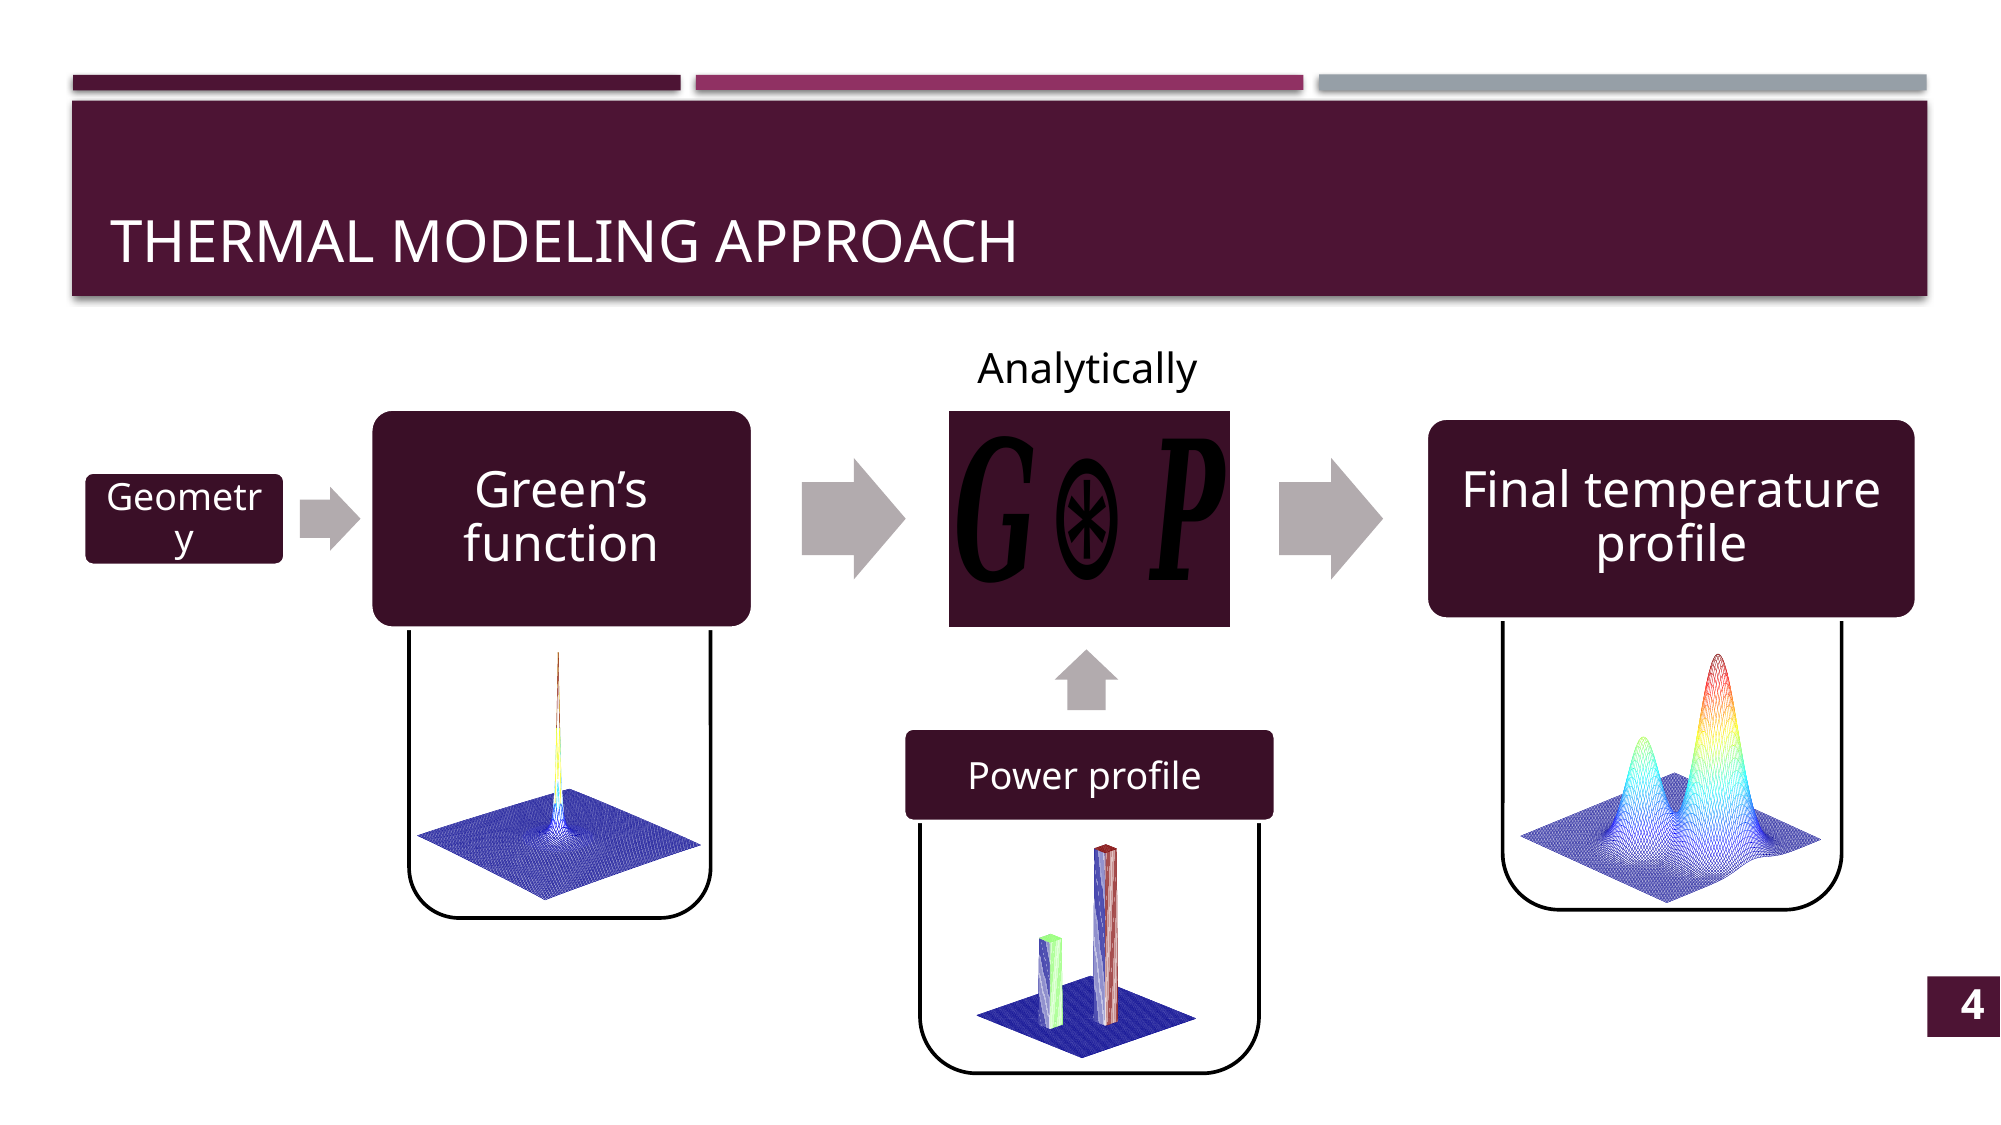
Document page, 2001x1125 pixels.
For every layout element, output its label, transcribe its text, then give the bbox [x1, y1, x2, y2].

text_box [1500, 833, 1508, 882]
text_box [918, 833, 967, 1075]
text_box [1836, 833, 1844, 882]
title Thermal modeling Approach [95, 115, 1905, 282]
text_box [439, 916, 680, 920]
picture [1514, 639, 1829, 911]
slide_number 4 [1827, 976, 2000, 1037]
picture [410, 644, 713, 906]
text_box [82, 334, 1917, 822]
picture [970, 826, 1209, 1068]
text_box [1211, 833, 1261, 1075]
